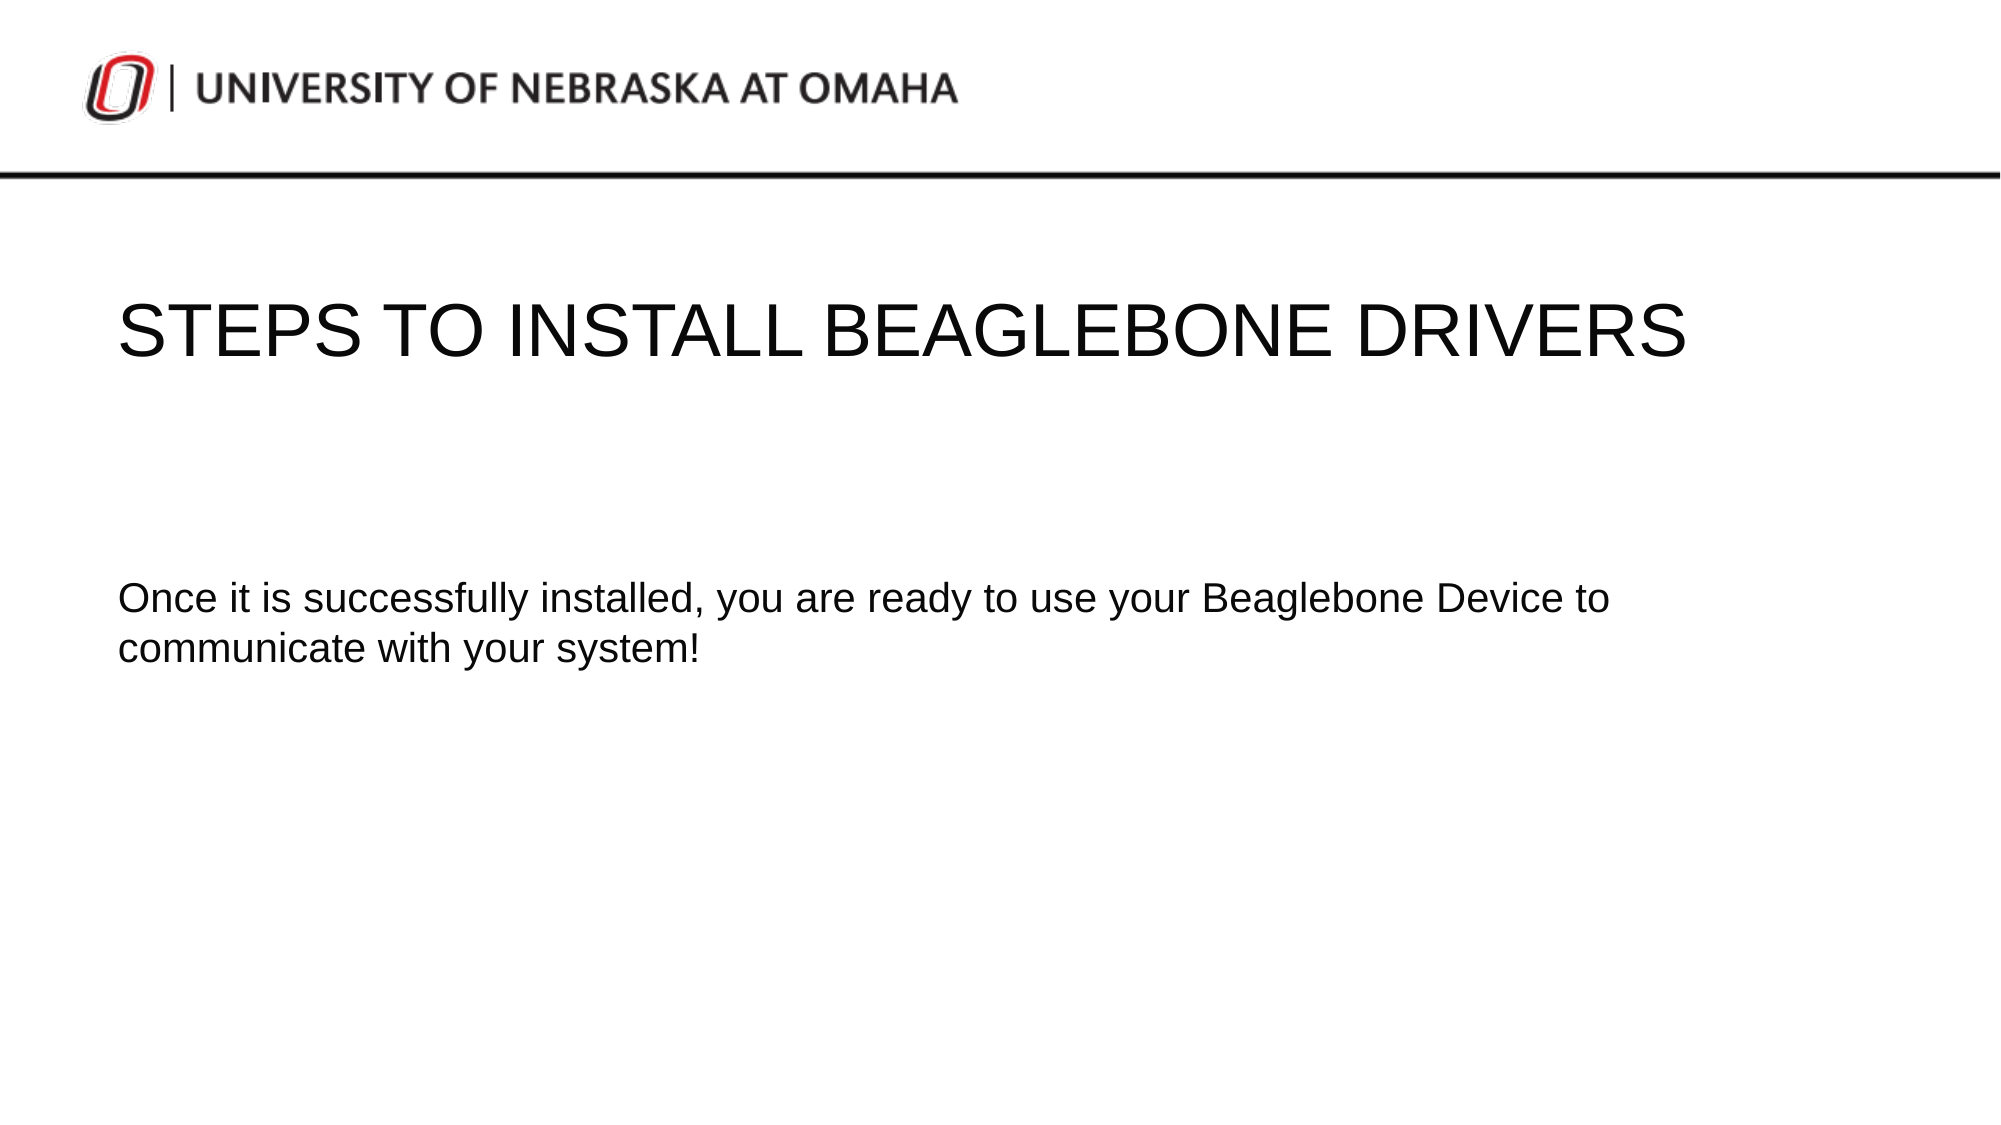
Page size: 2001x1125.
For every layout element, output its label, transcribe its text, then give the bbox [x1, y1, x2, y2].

text_box STEPS TO INSTALL BEAGLEBONE DRIVERS Once it is successfully installed, you are ready to use your Beaglebone Device to communicate with your system! [103, 273, 1767, 1125]
